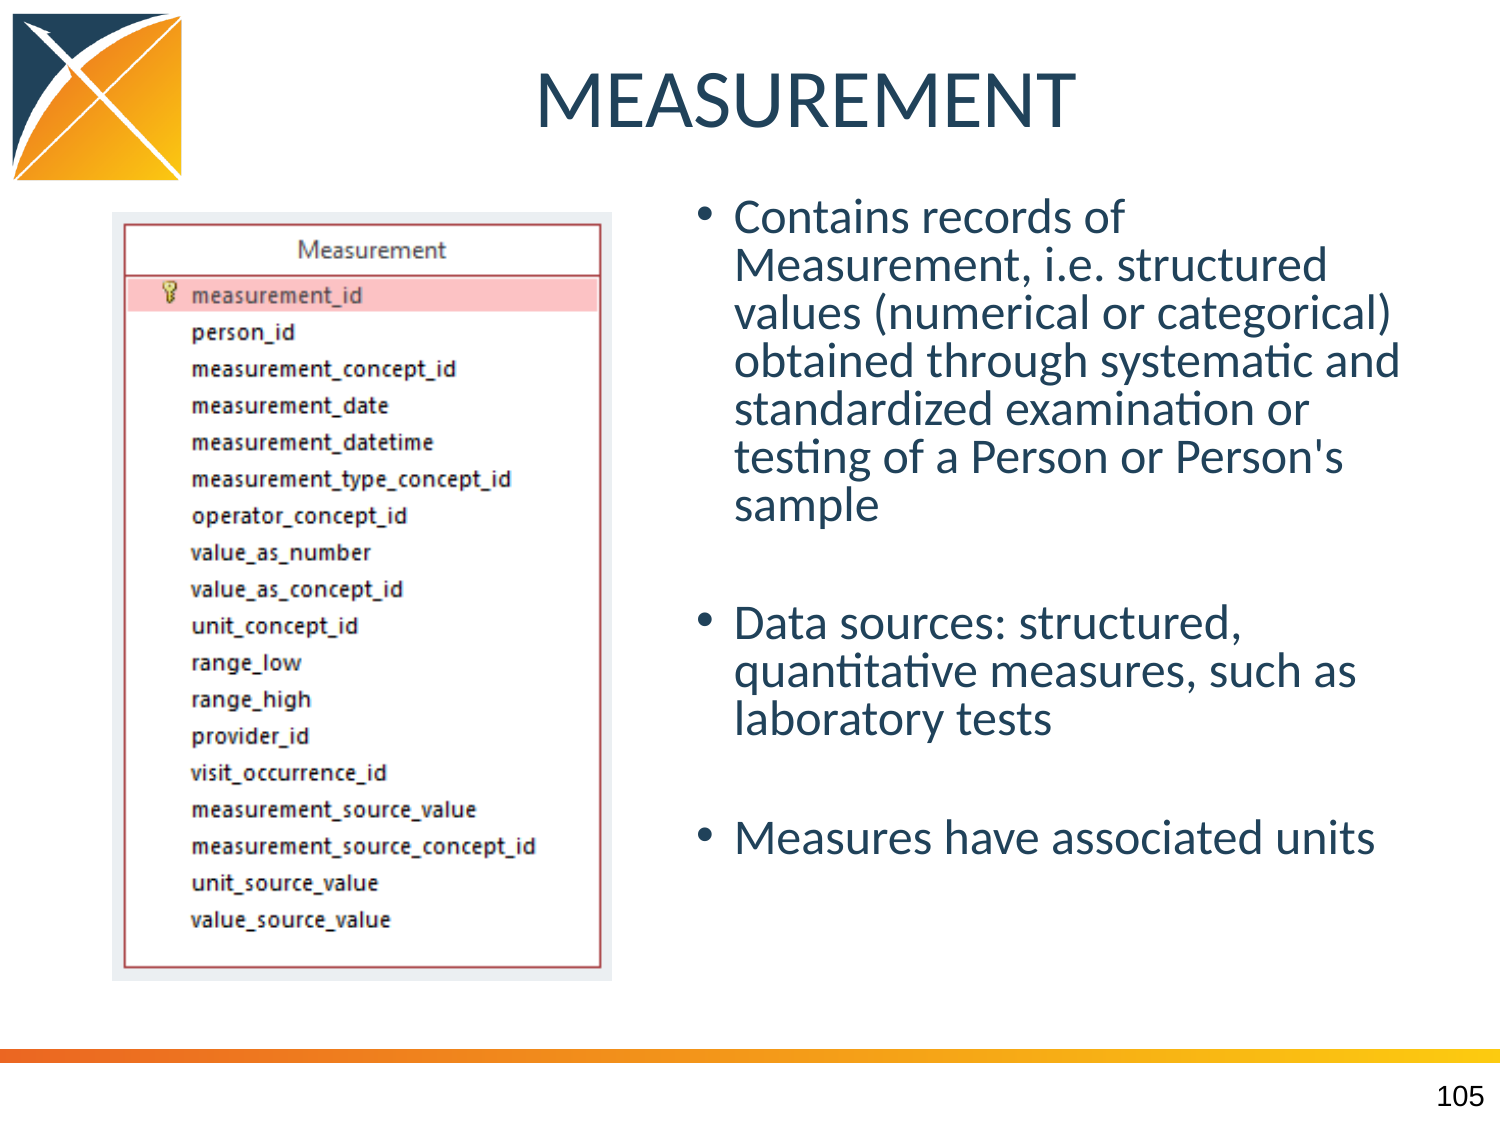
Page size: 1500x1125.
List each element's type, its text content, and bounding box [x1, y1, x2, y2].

slide_number 105 [1149, 1065, 1500, 1125]
picture [112, 211, 612, 981]
title MEASUREMENT [187, 24, 1425, 163]
list Contains records of Measurement, i.e. structured values (numerical or categorical) obtained through systematic and standardized examination or testing of a Person or Person's sample Data sources: structured, quantitative measures, such as laboratory tests Measures have associated units [662, 187, 1425, 1005]
picture [0, 0, 206, 200]
